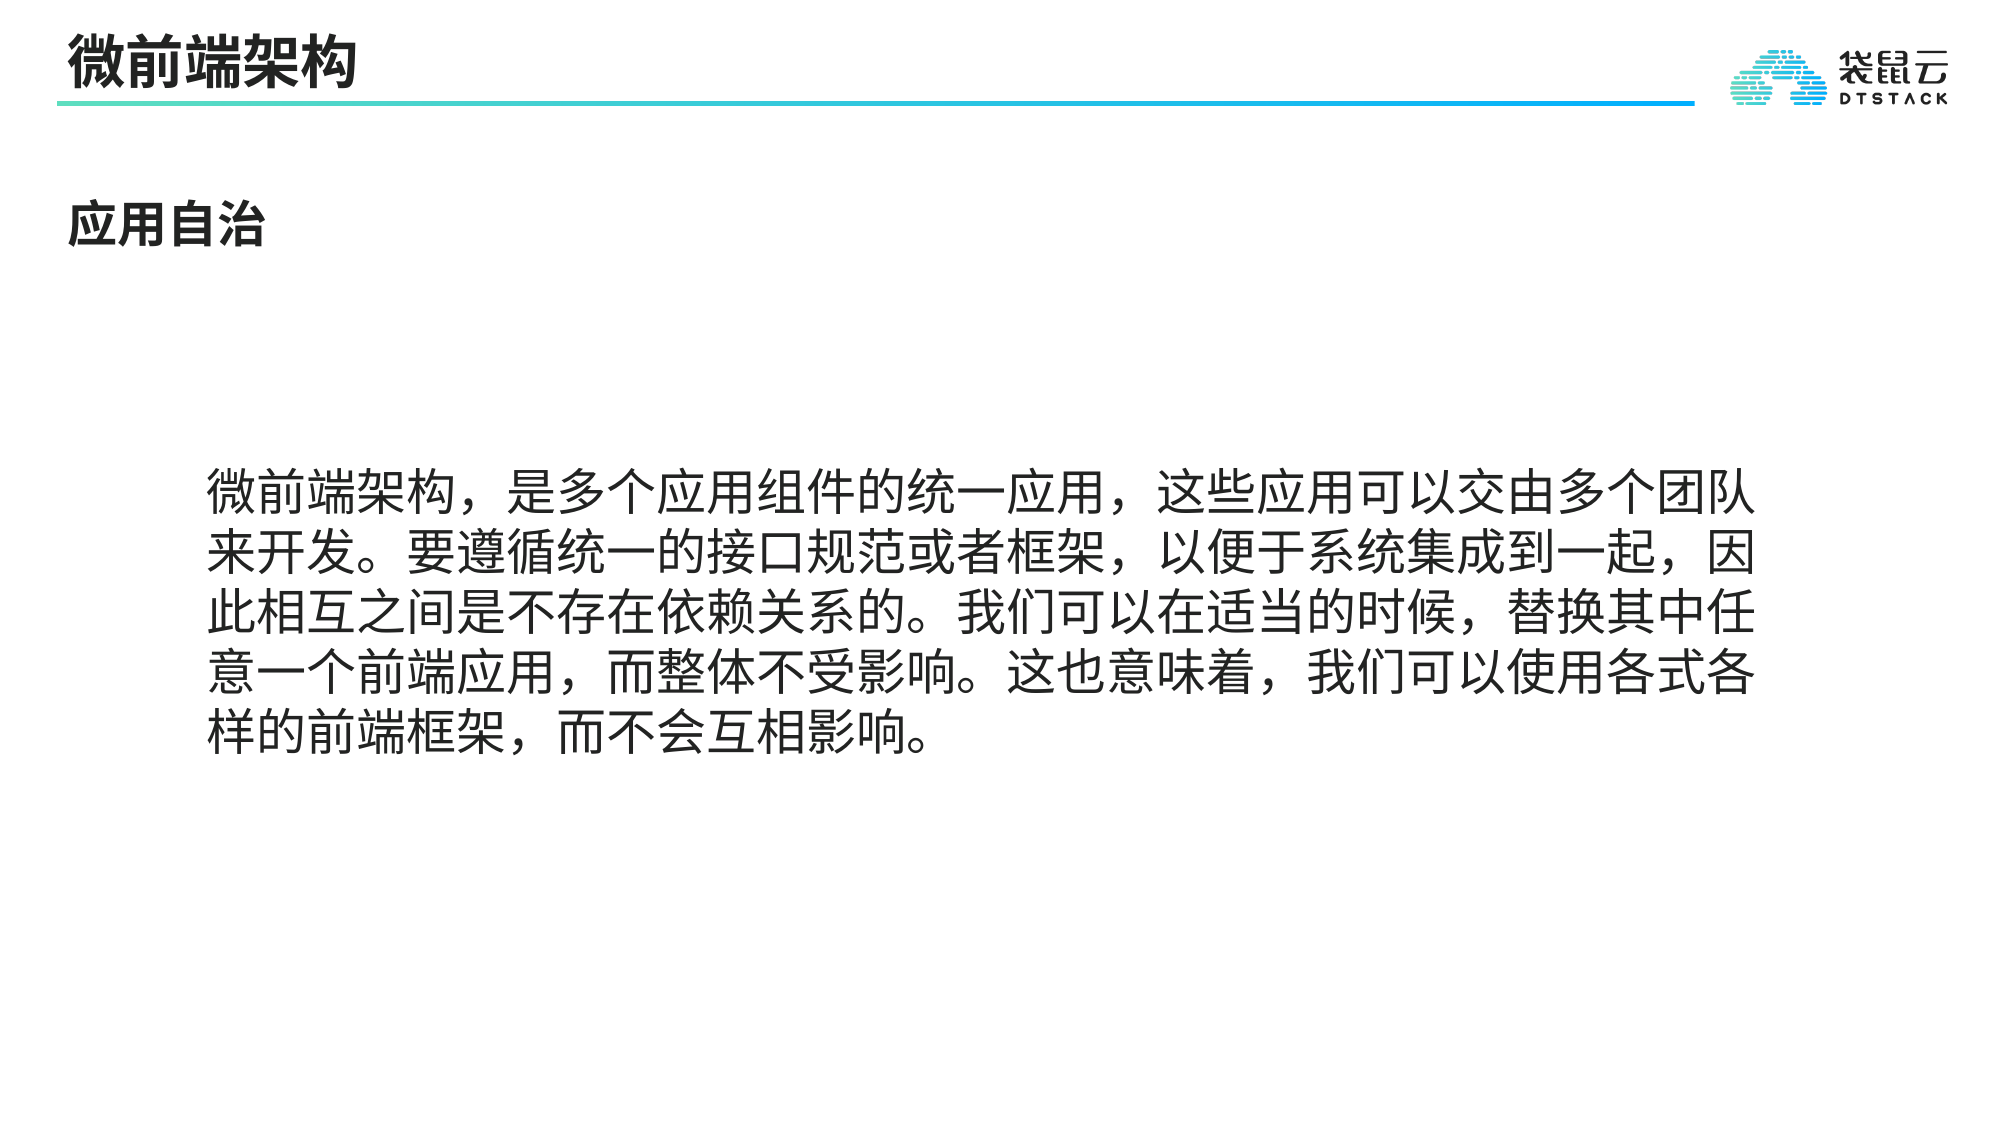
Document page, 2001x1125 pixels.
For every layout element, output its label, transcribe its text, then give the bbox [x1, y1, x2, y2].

picture [1730, 50, 1948, 105]
text_box 应用自治 [52, 185, 470, 261]
text_box 微前端架构，是多个应用组件的统一应用，这些应用可以交由多个团队来开发。要遵循统一的接口规范或者框架，以便于系统集成到一起，因此相互之间是不存在依赖关系的。我们可以在适当的时候，替换其中任意一个前端应用，而整体不受影响。这也意味着，我们可以使用各式各样的前端框架，而不会互相影响。 [191, 452, 1809, 768]
title 微前端架构 [52, 25, 1778, 98]
